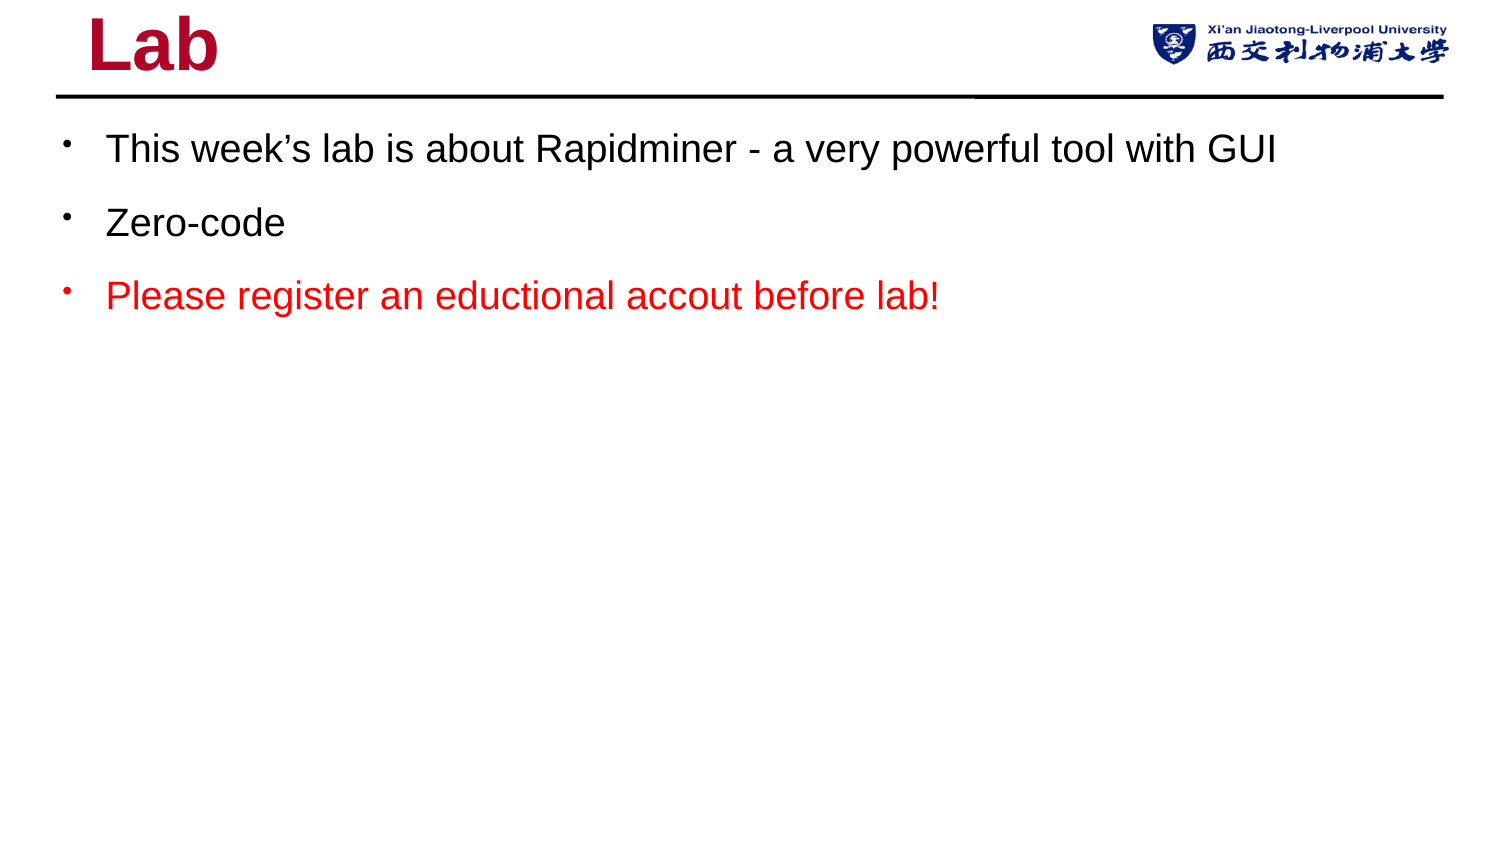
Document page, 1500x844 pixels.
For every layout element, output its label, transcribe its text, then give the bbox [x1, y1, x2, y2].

title Lab [82, 15, 1418, 89]
picture [1149, 11, 1453, 75]
list This week’s lab is about Rapidminer - a very powerful tool with GUI Zero-code Please register an eductional accout before lab! [57, 117, 1443, 783]
